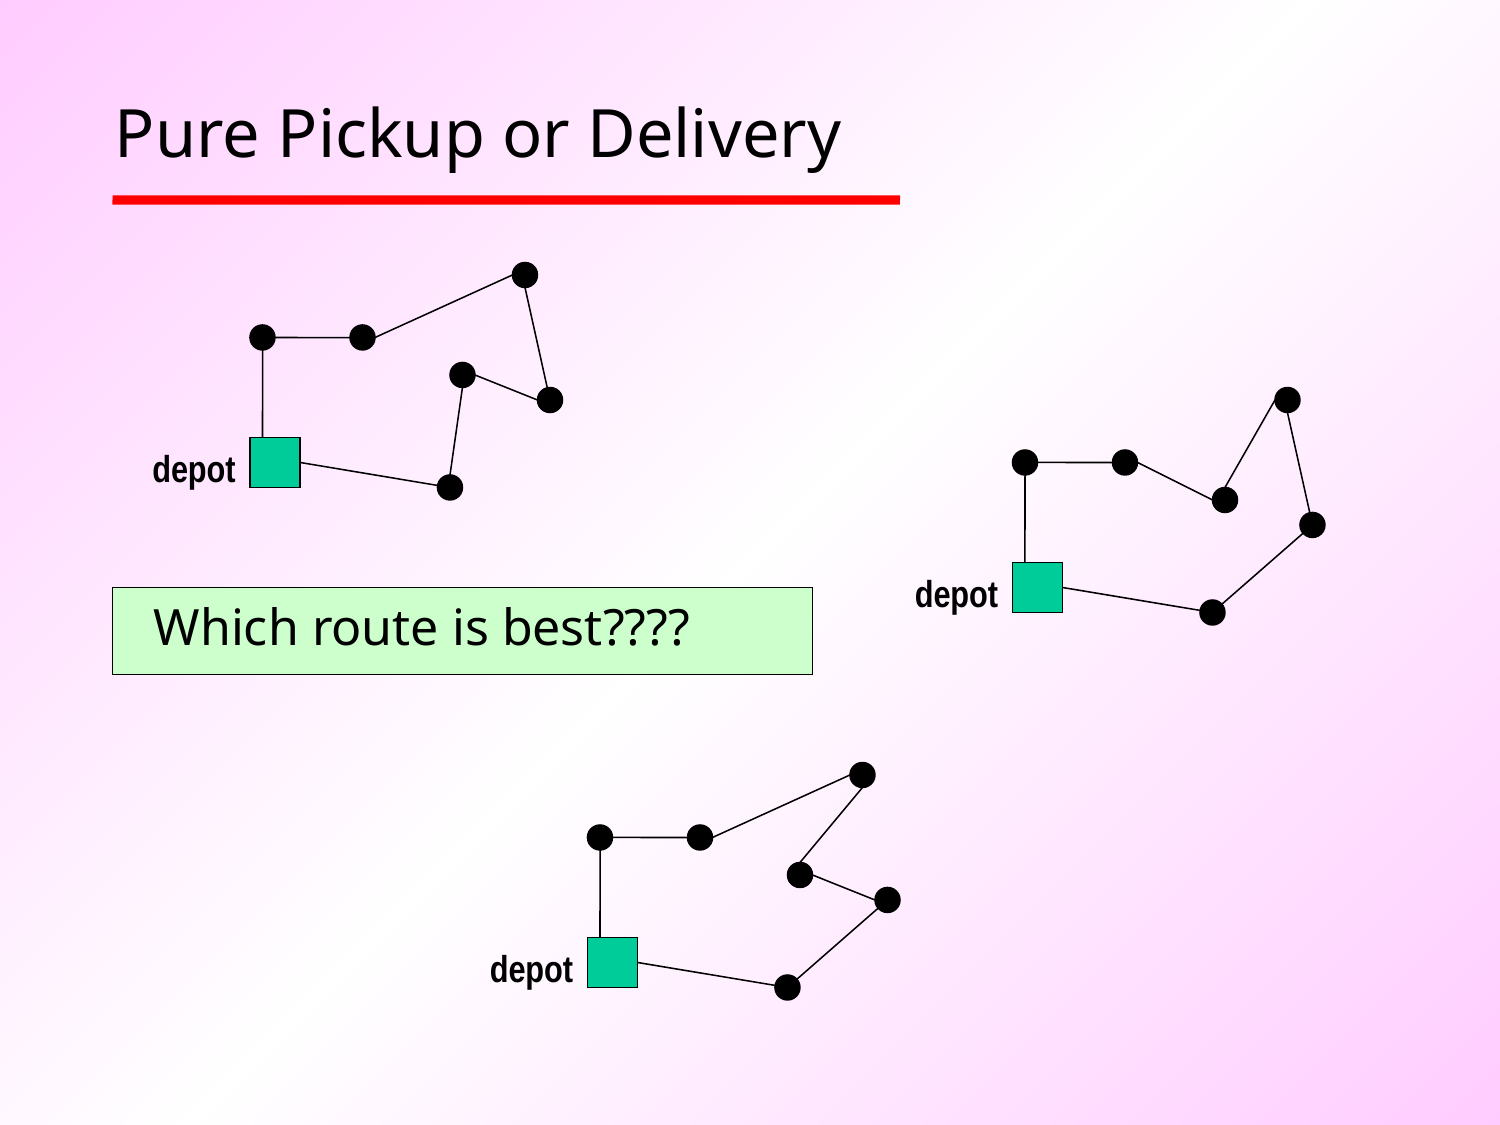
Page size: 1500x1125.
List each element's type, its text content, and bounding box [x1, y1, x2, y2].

text_box [437, 488, 463, 500]
text_box [888, 887, 901, 913]
text_box [249, 325, 262, 350]
list Which route is best???? [112, 587, 813, 675]
text_box depot [137, 437, 263, 498]
text_box depot [474, 937, 600, 998]
text_box [1313, 512, 1325, 538]
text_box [599, 774, 888, 988]
text_box [1275, 387, 1300, 399]
text_box [1200, 613, 1225, 625]
text_box [587, 825, 599, 850]
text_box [1024, 399, 1313, 613]
text_box depot [900, 562, 1025, 623]
title Pure Pickup or Delivery [99, 37, 1375, 225]
text_box [775, 988, 800, 1000]
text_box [262, 274, 550, 488]
text_box [1012, 450, 1024, 475]
text_box [850, 762, 875, 774]
text_box [550, 387, 563, 413]
text_box [512, 262, 538, 274]
